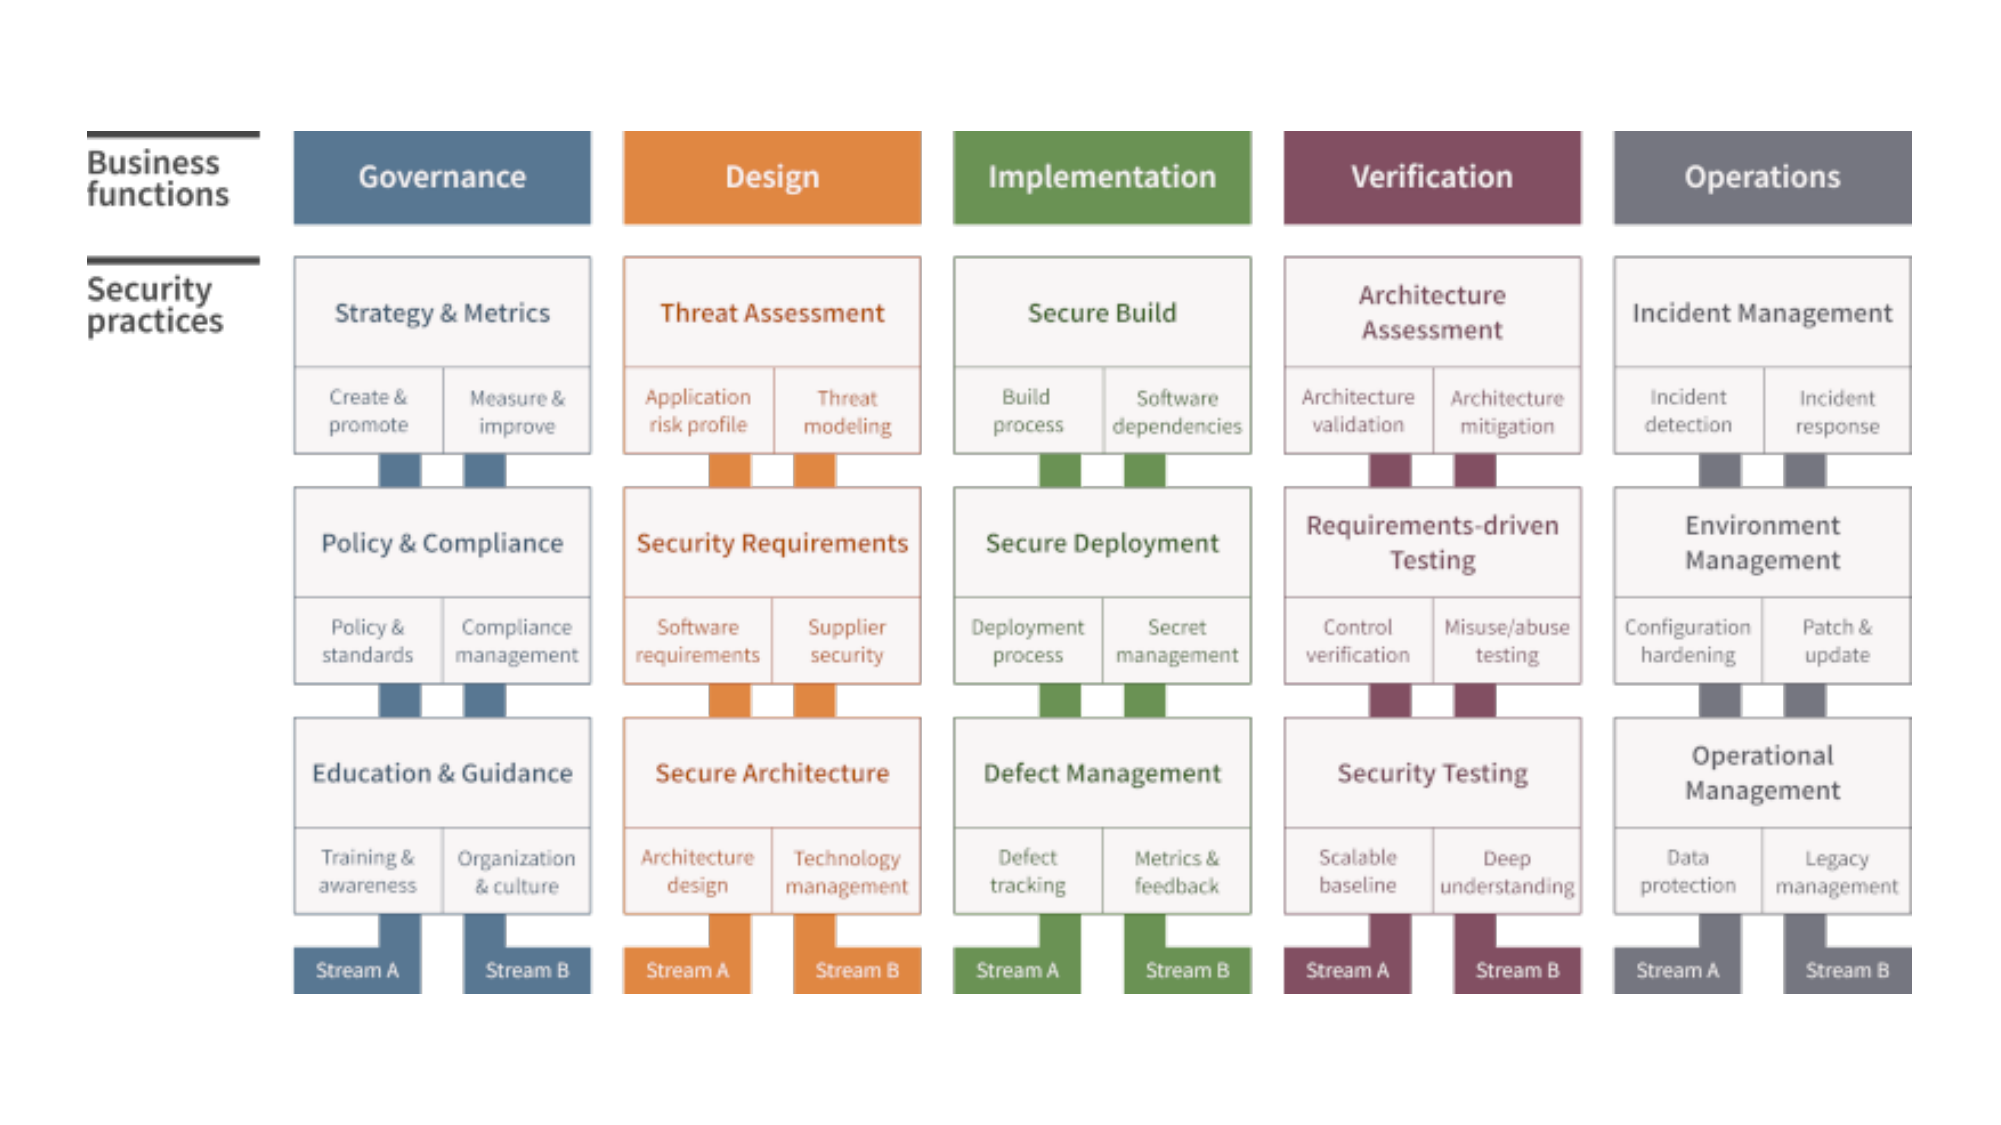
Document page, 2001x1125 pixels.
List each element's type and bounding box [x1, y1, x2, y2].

picture [87, 131, 1912, 994]
